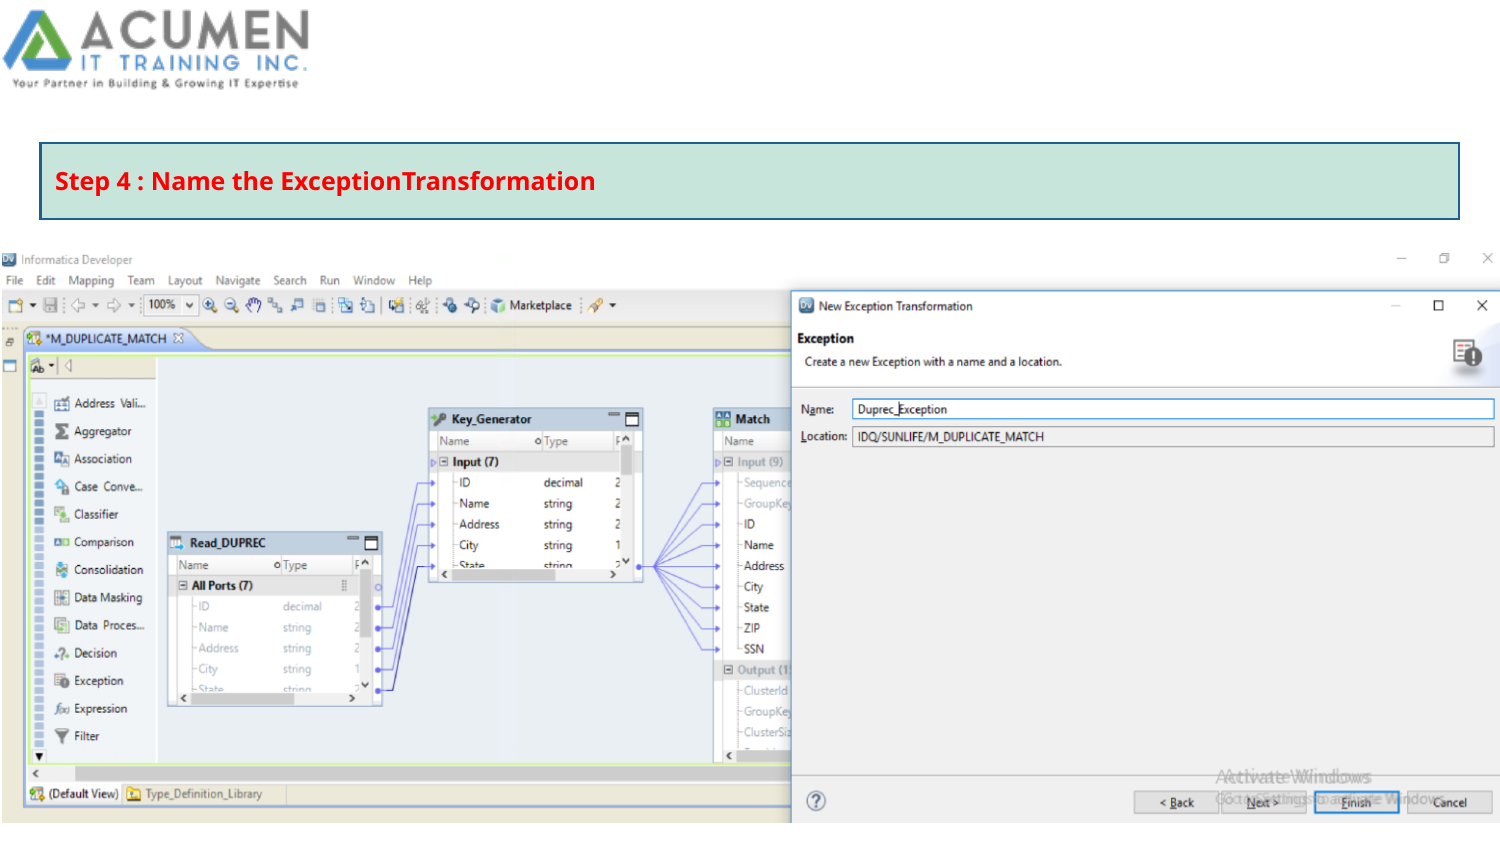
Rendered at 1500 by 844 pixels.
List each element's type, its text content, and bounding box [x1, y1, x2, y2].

picture [2, 253, 1500, 824]
picture [0, 8, 313, 93]
text_box Step 4 : Name the ExceptionTransformation [39, 142, 1460, 220]
